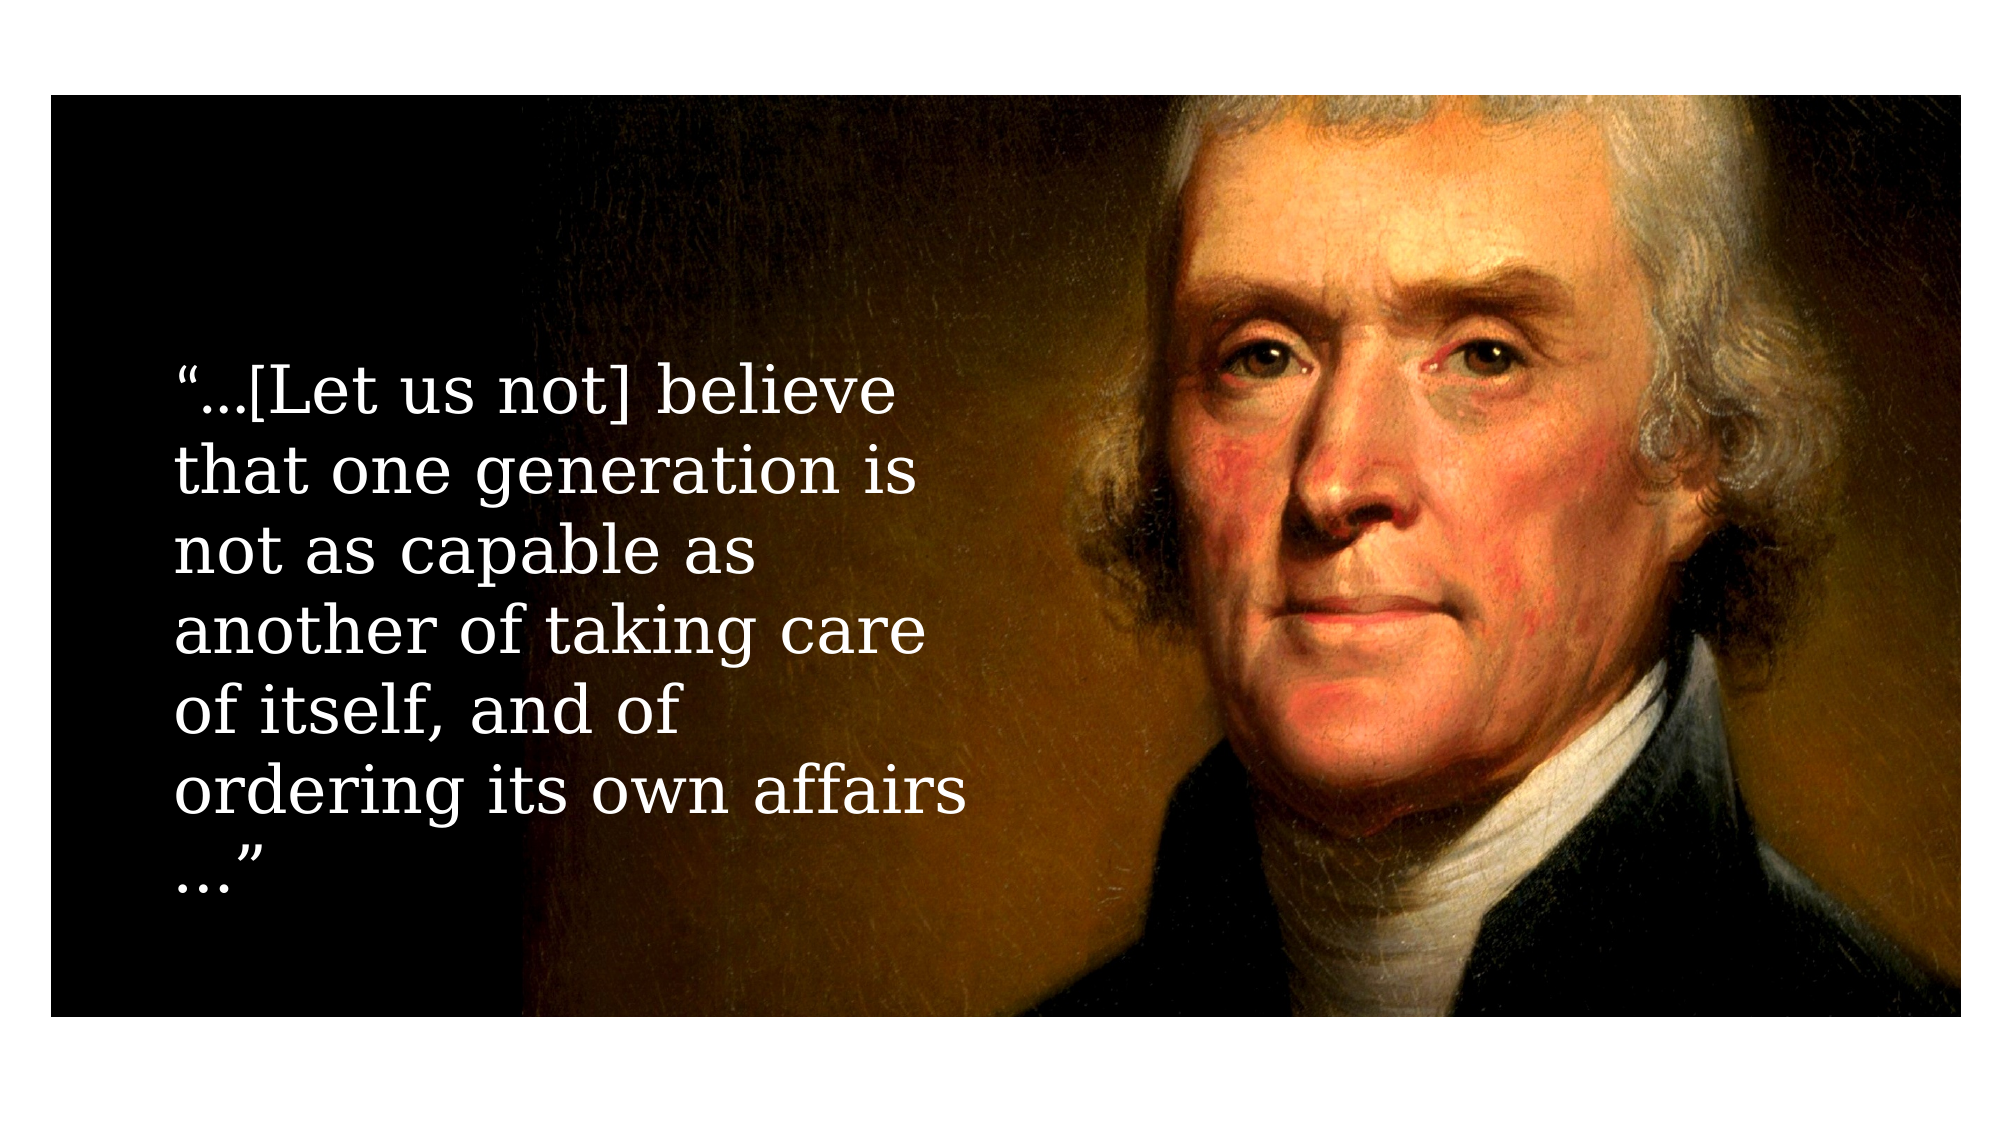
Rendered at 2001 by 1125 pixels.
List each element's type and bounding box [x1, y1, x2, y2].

list [51, 95, 1961, 1017]
